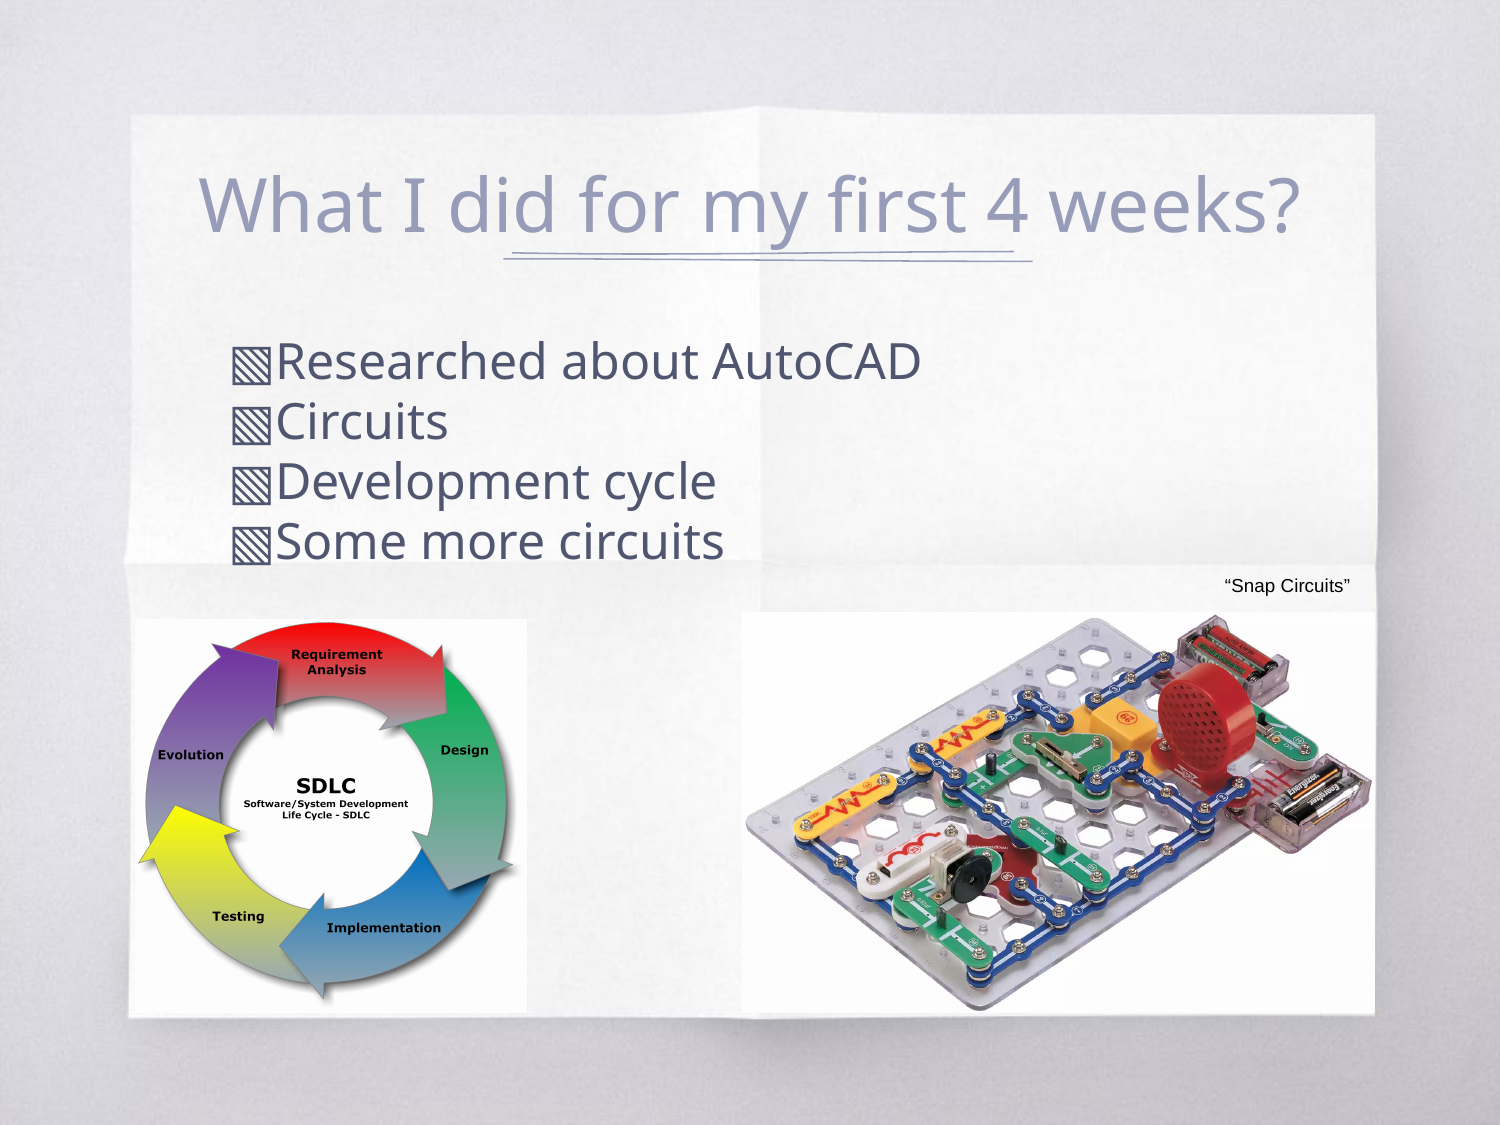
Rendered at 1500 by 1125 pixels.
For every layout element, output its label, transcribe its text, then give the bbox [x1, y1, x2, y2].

list Researched about AutoCAD Circuits Development cycle Some more circuits [175, 314, 1334, 604]
title What I did for my first 4 weeks? [168, 113, 1332, 263]
picture [0, 0, 1500, 1125]
text_box “Snap Circuits” [1210, 558, 1375, 611]
